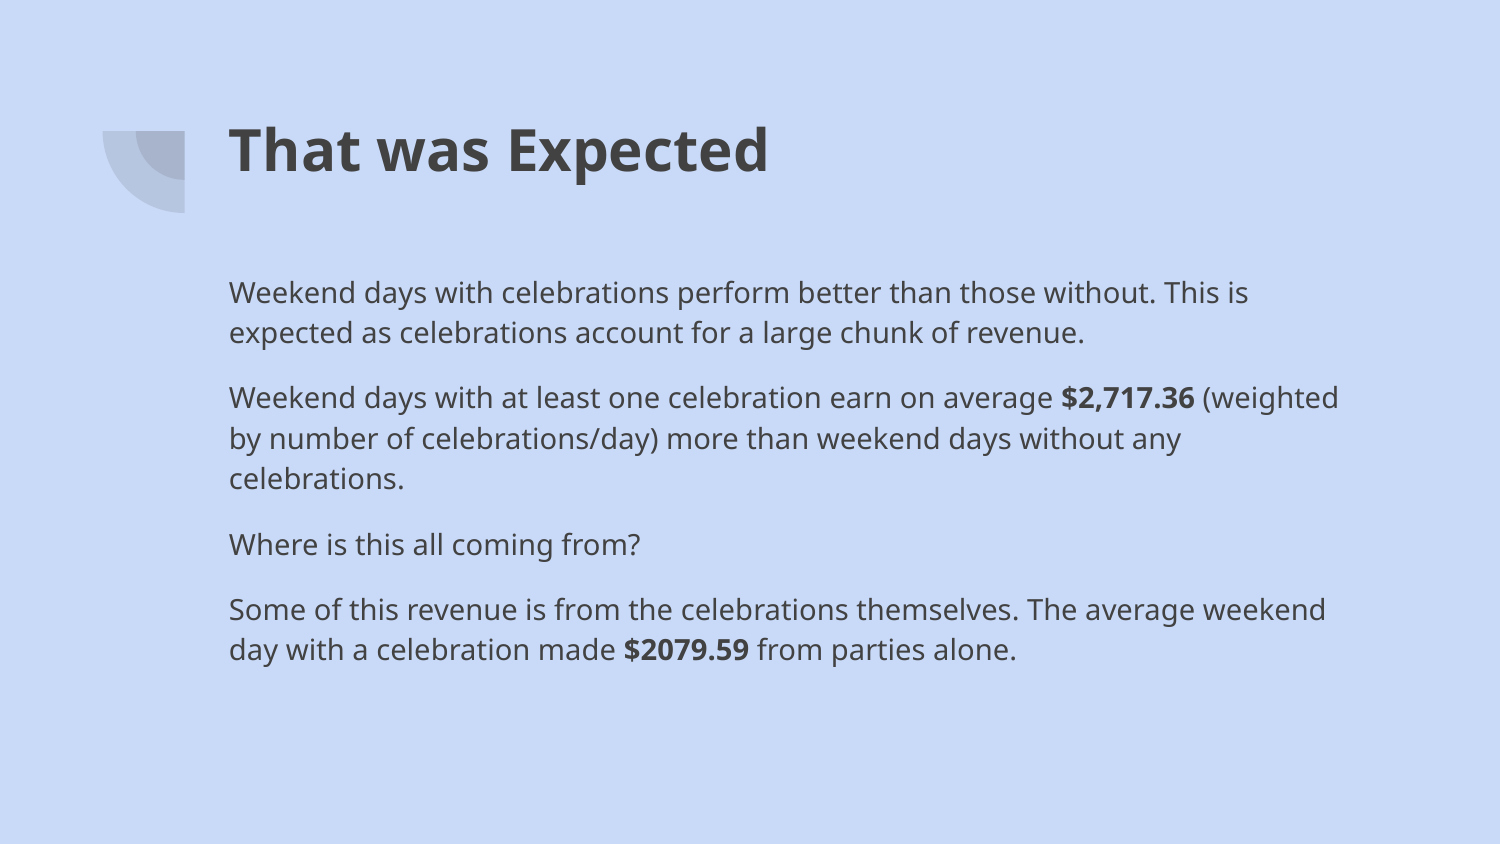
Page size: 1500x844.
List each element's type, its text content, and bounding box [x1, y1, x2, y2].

list Weekend days with celebrations perform better than those without. This is expected as celebrations account for a large chunk of revenue. Weekend days with at least one celebration earn on average $2,717.36 (weighted by number of celebrations/day) more than weekend days without any celebrations. Where is this all coming from? Some of this revenue is from the celebrations themselves. The average weekend day with a celebration made $2079.59 from parties alone. [213, 253, 1368, 809]
title That was Expected [213, 98, 1368, 253]
